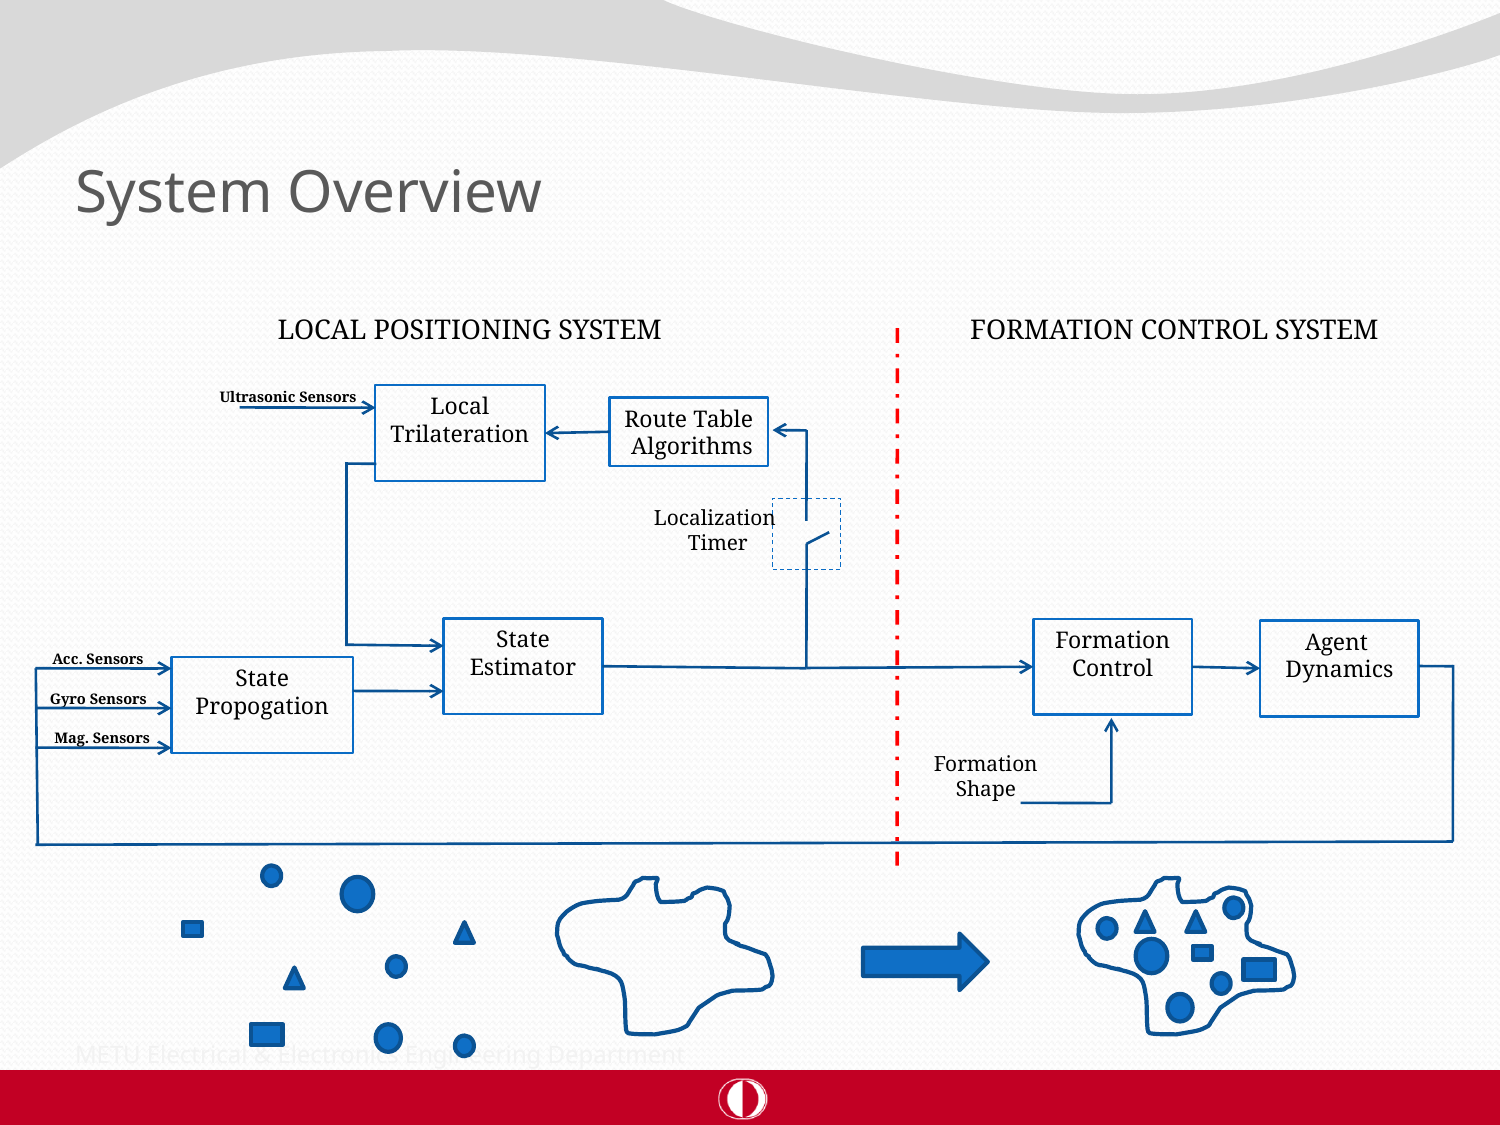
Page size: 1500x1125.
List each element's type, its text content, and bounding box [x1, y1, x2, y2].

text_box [31, 305, 1454, 1102]
title System Overview [75, 55, 1425, 224]
picture [713, 1112, 781, 1122]
